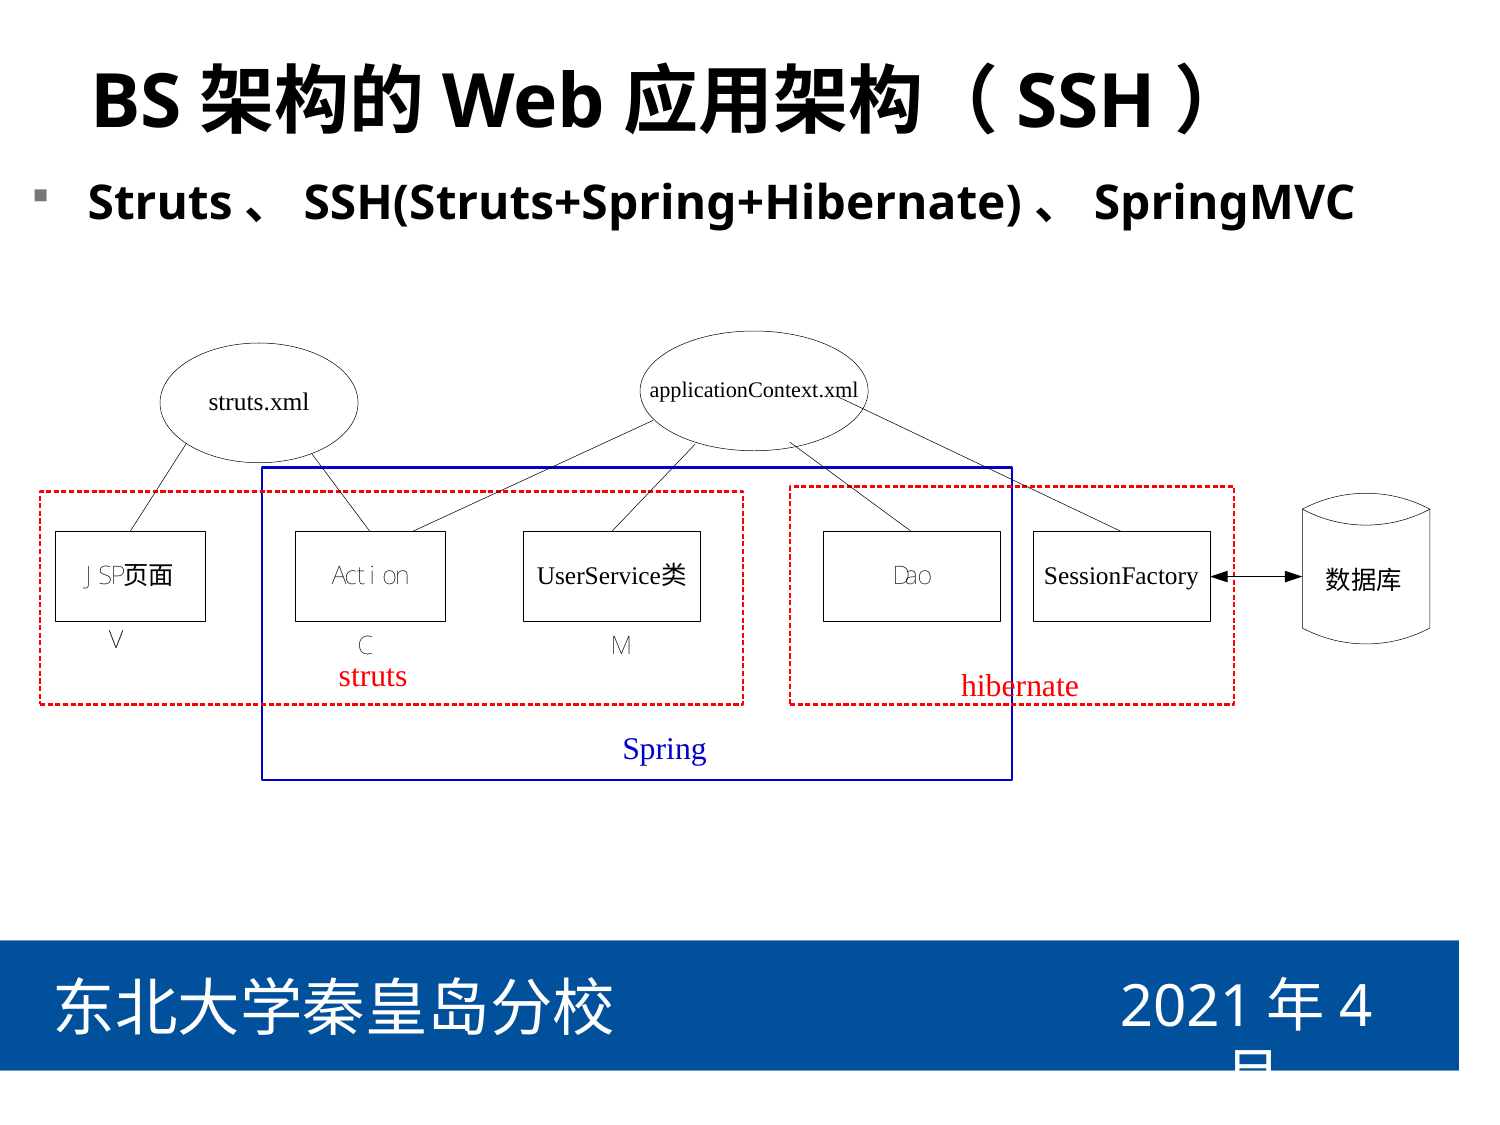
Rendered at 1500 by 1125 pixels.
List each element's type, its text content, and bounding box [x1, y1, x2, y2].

list Struts、SSH(Struts+Spring+Hibernate)、SpringMVC [16, 163, 1442, 926]
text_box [34, 327, 1474, 786]
title BS架构的Web应用架构（SSH） [74, 44, 1384, 153]
